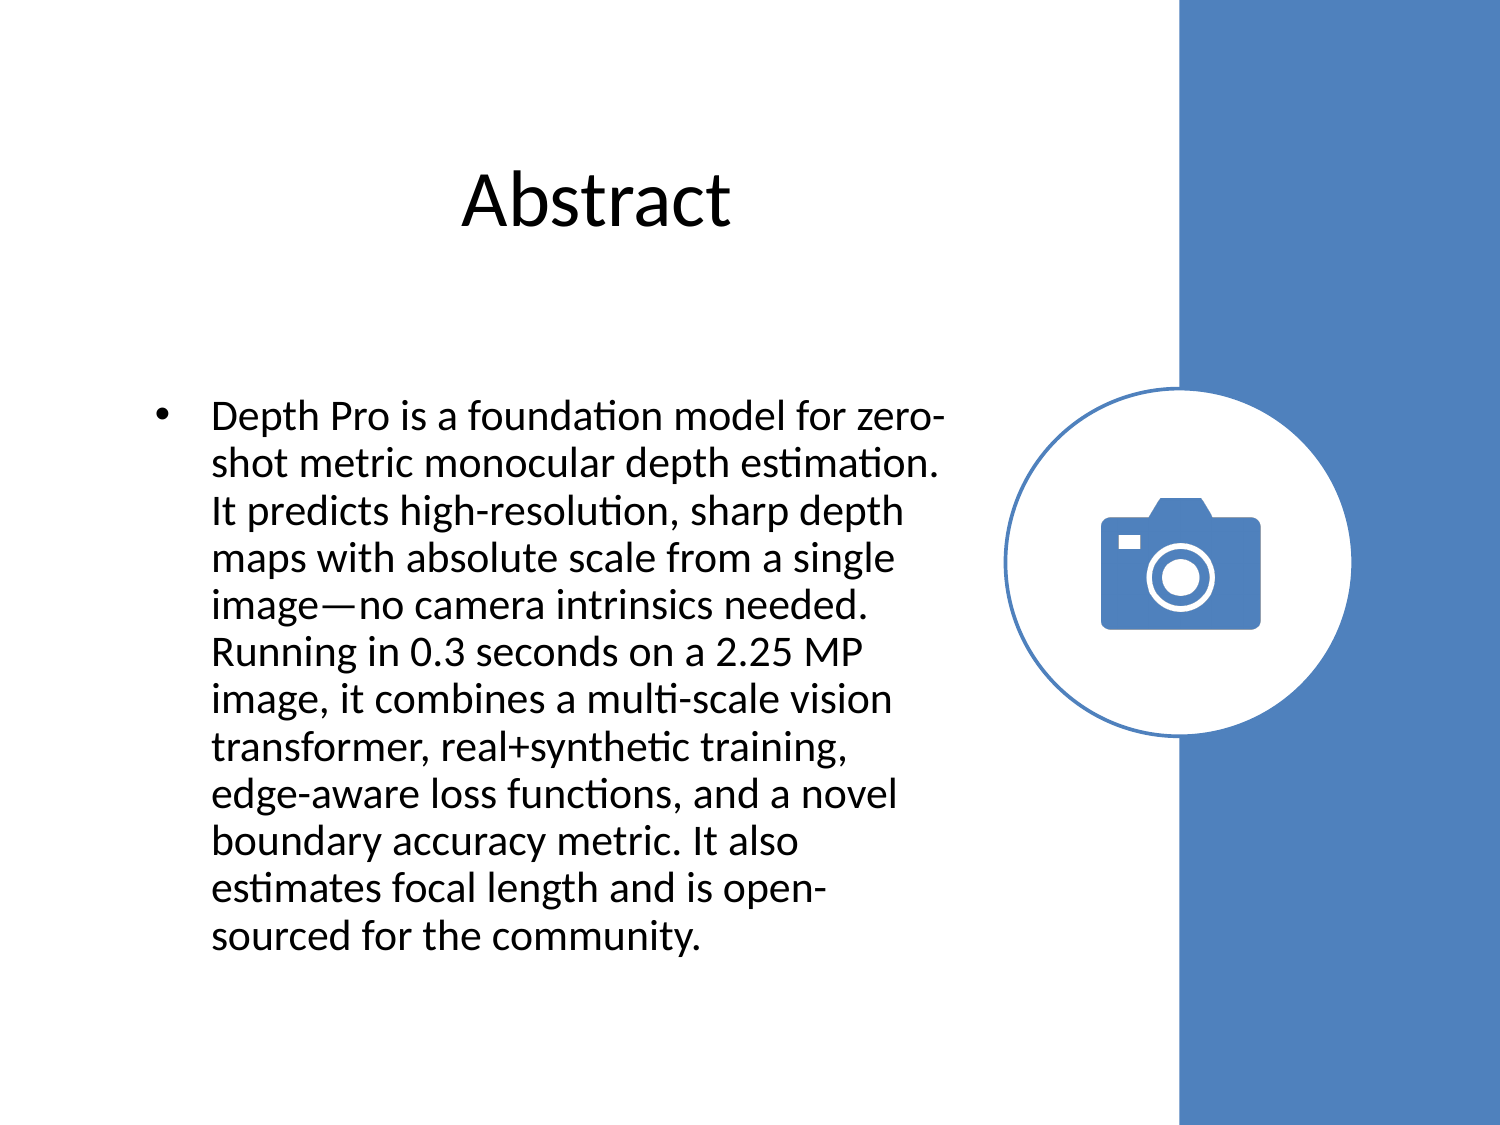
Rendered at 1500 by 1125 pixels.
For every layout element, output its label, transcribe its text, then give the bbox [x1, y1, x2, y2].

text_box [1177, 0, 1500, 1125]
picture [1086, 469, 1275, 658]
text_box [1003, 386, 1356, 739]
title Abstract [137, 112, 1058, 276]
list Depth Pro is a foundation model for zero-shot metric monocular depth estimation. It predicts high-resolution, sharp depth maps with absolute scale from a single image—no camera intrinsics needed. Running in 0.3 seconds on a 2.25 MP image, it combines a multi-scale vision transformer, real+synthetic training, edge-aware loss functions, and a novel boundary accuracy metric. It also estimates focal length and is open-sourced for the community. [139, 365, 966, 987]
